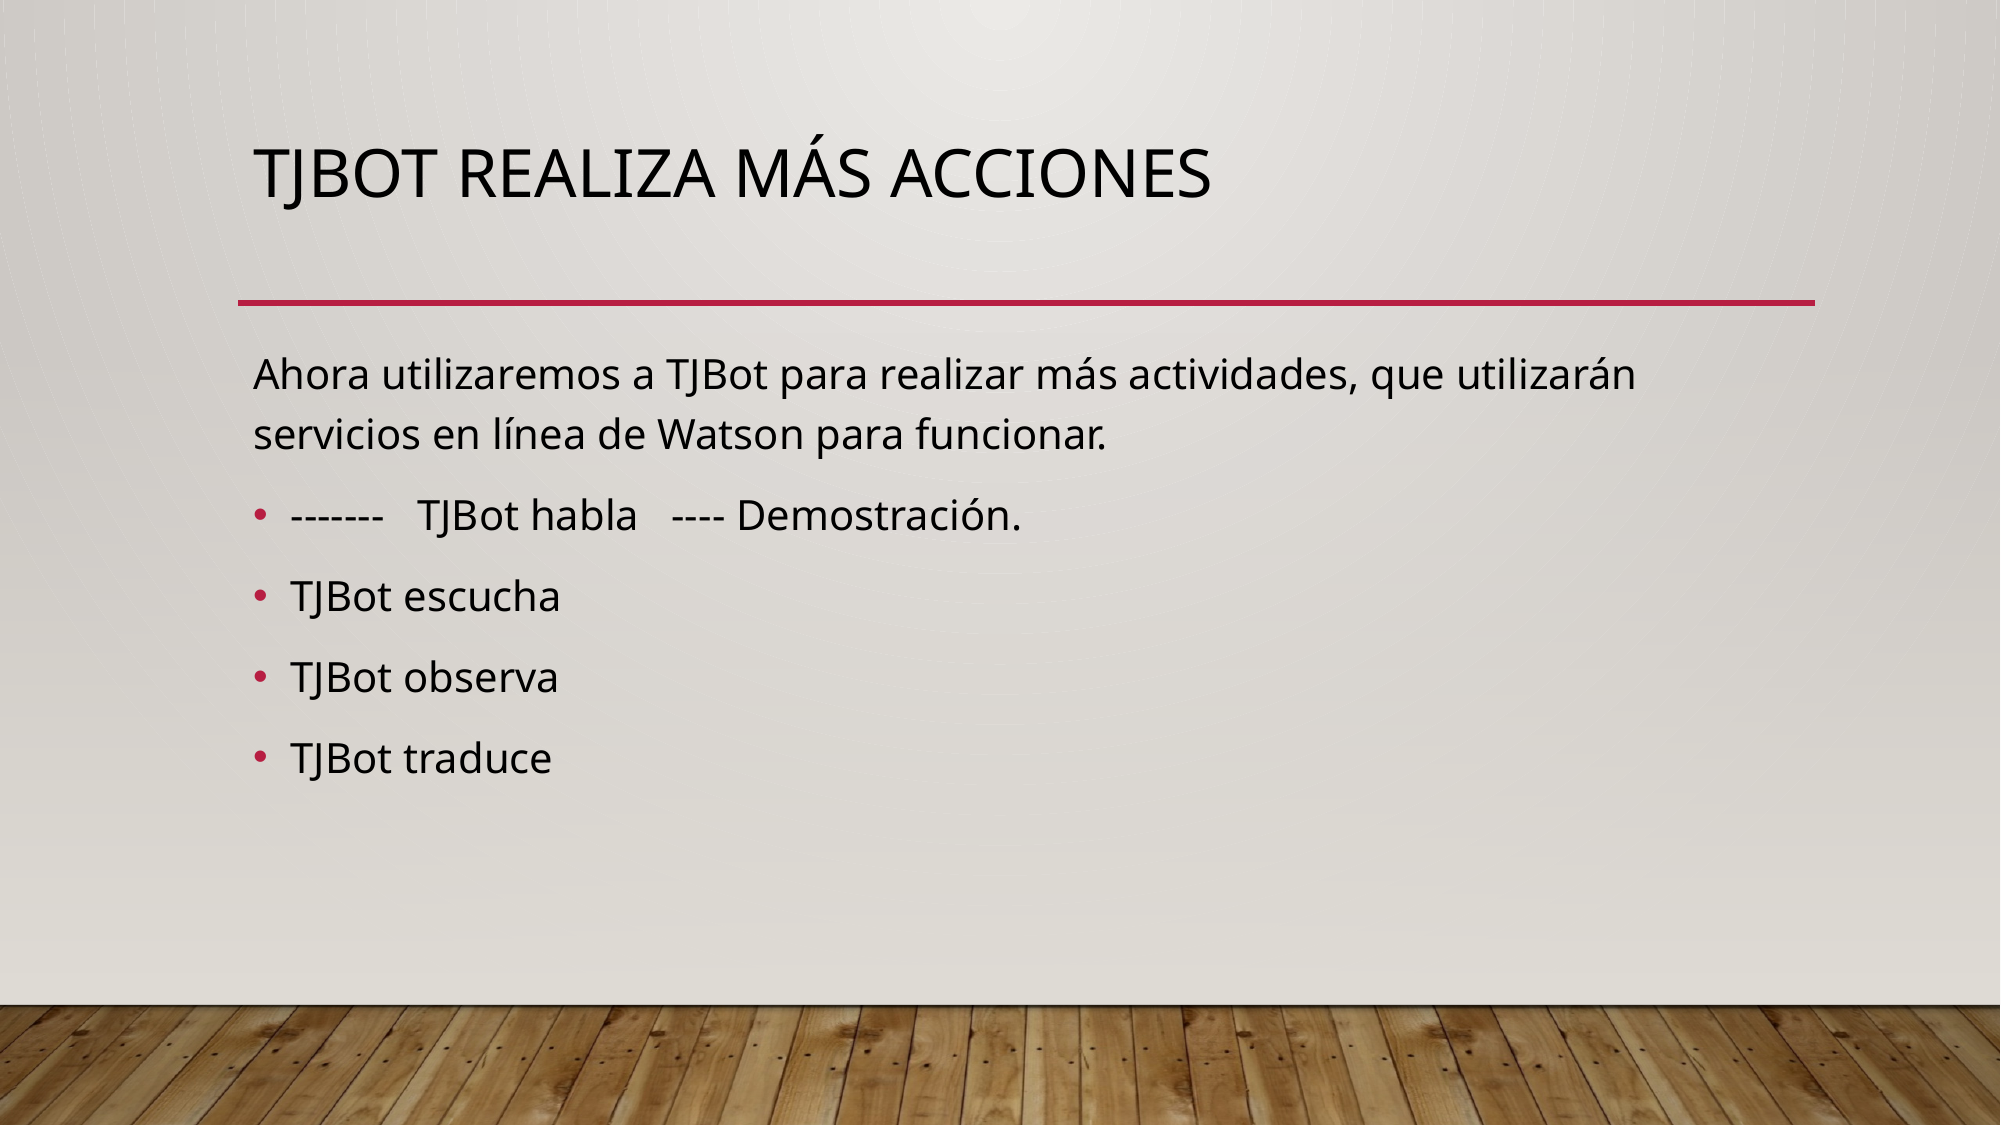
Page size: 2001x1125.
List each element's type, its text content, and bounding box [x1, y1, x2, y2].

list Ahora utilizaremos a TJBot para realizar más actividades, que utilizarán servicios en línea de Watson para funcionar. ------- TJBot habla ---- Demostración. TJBot escucha TJBot observa TJBot traduce [238, 330, 1814, 897]
title TJBot realiza más acciones [238, 131, 1814, 305]
picture [0, 1005, 2000, 1125]
